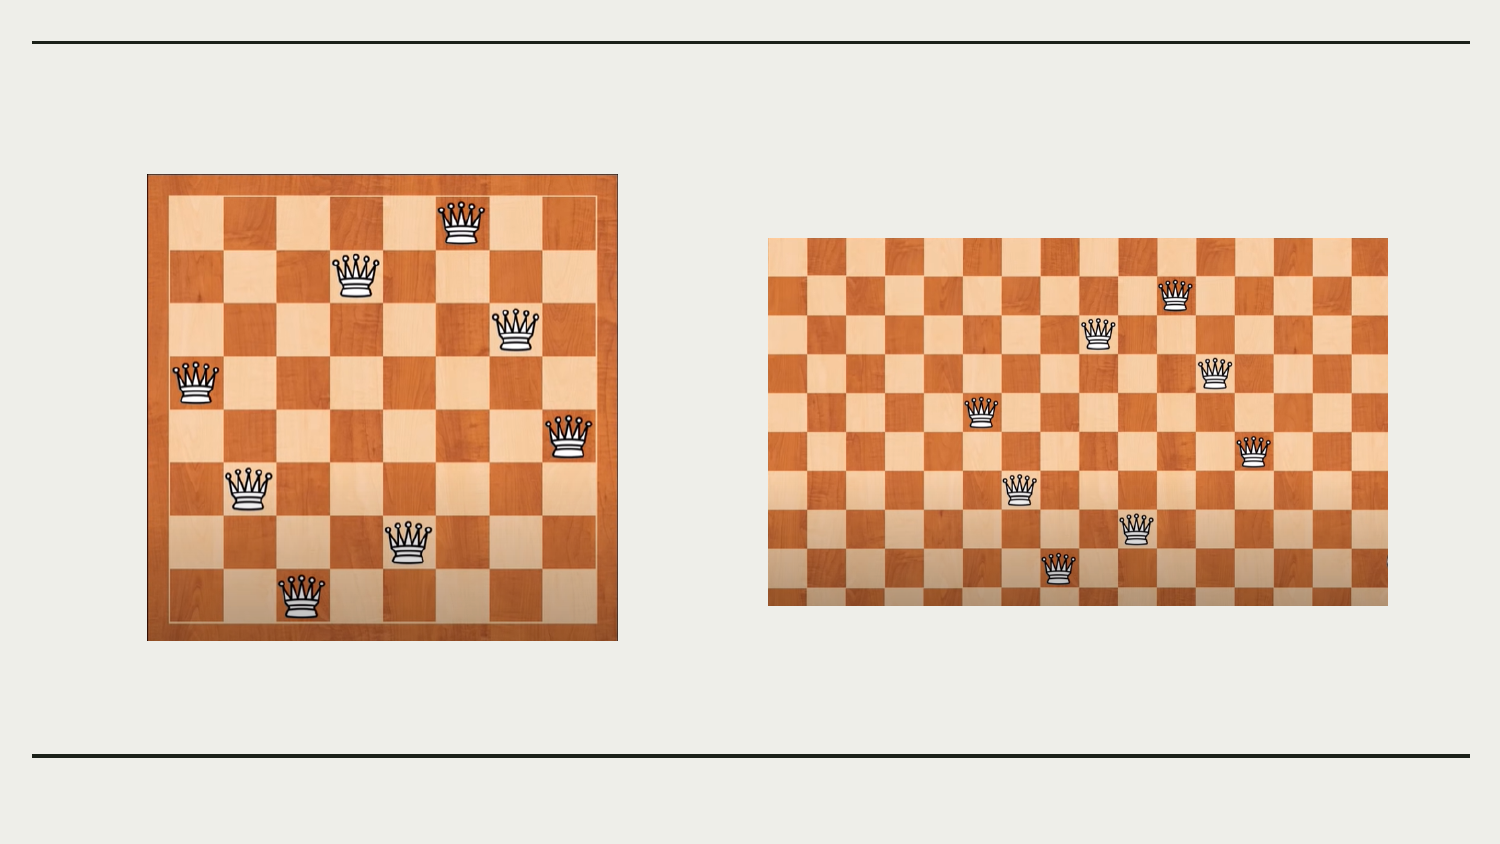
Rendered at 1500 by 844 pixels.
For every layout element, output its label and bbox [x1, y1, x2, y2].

picture [147, 174, 618, 642]
picture [768, 238, 1388, 606]
